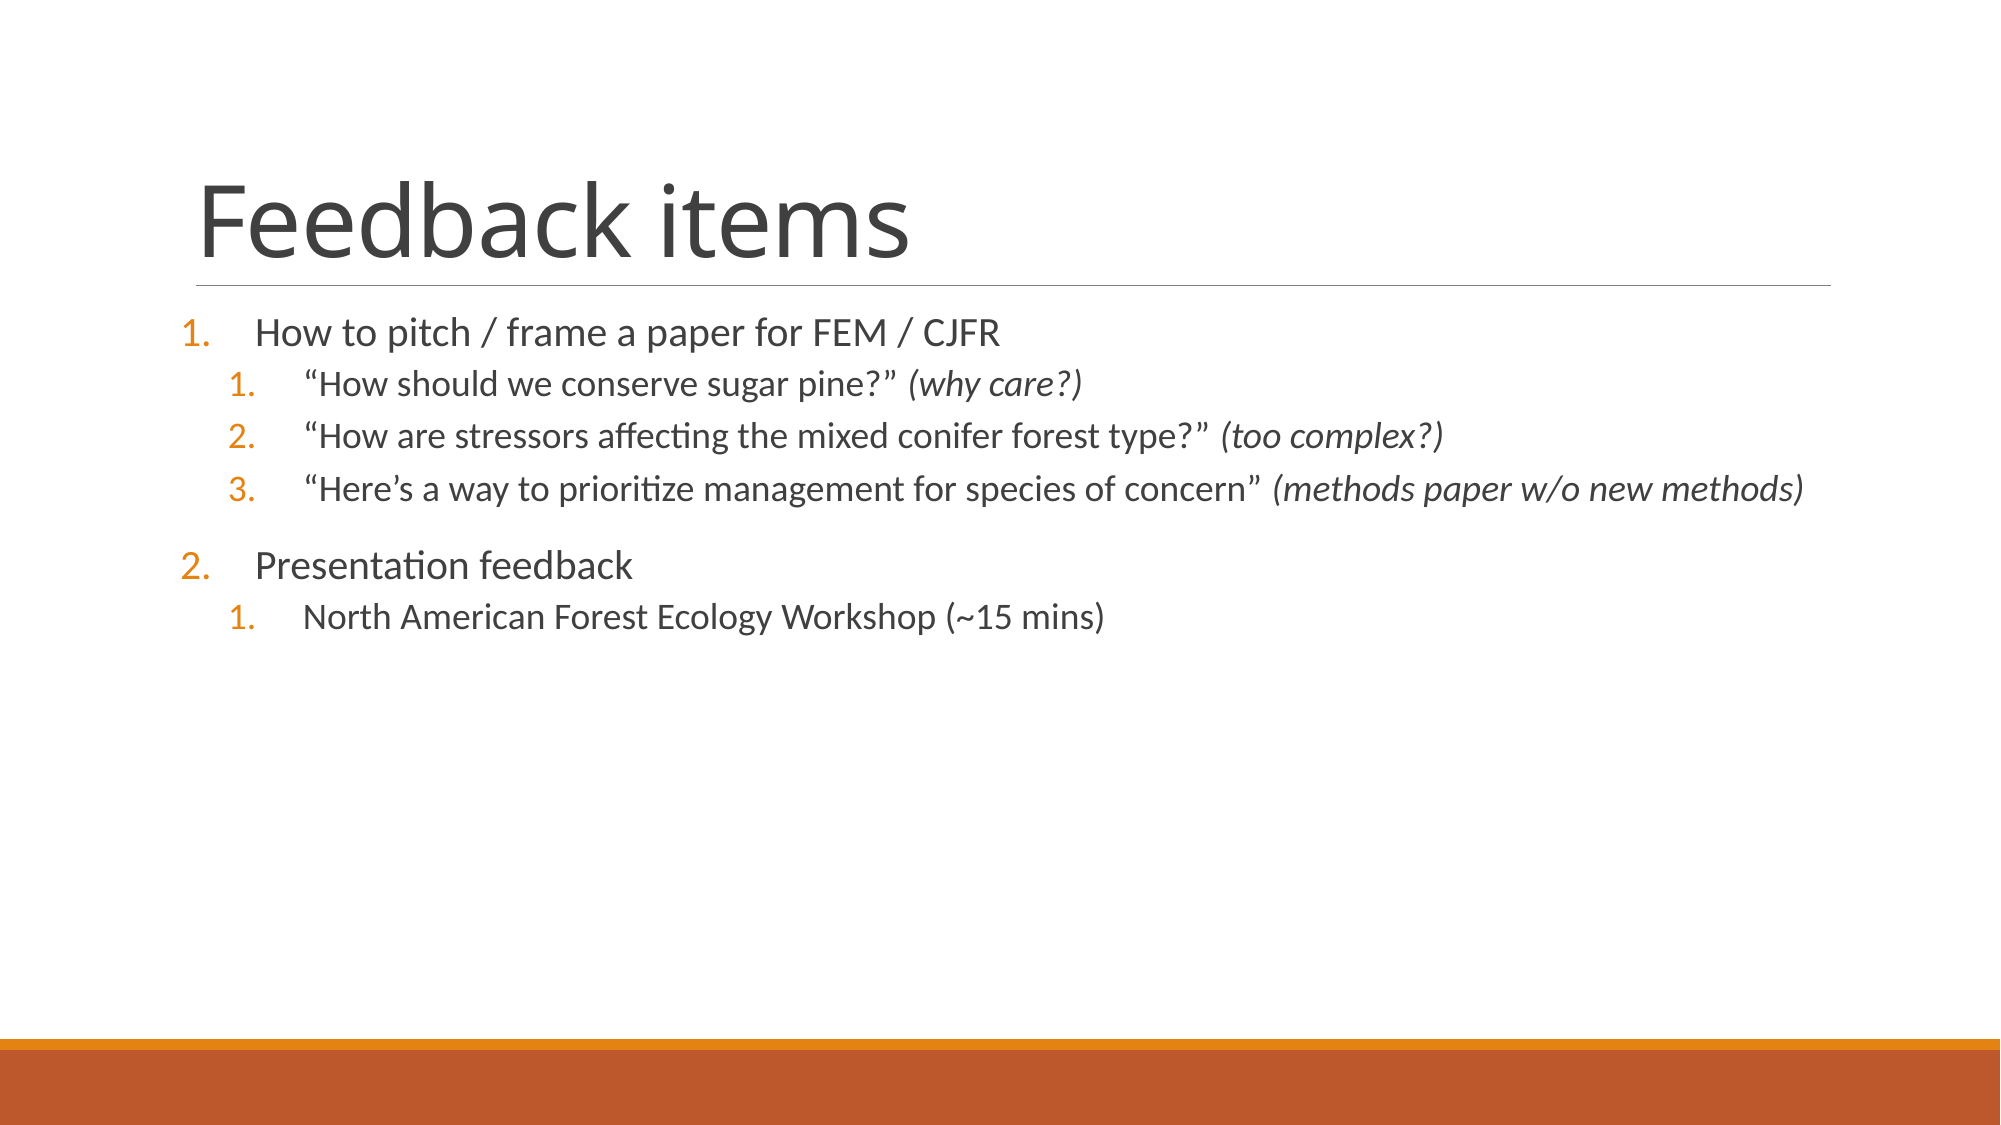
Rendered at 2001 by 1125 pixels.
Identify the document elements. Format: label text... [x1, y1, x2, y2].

list How to pitch / frame a paper for FEM / CJFR “How should we conserve sugar pine?” (why care?) “How are stressors affecting the mixed conifer forest type?” (too complex?) “Here’s a way to prioritize management for species of concern” (methods paper w/o new methods) Presentation feedback North American Forest Ecology Workshop (~15 mins) [180, 302, 1830, 963]
title Feedback items [180, 47, 1830, 285]
